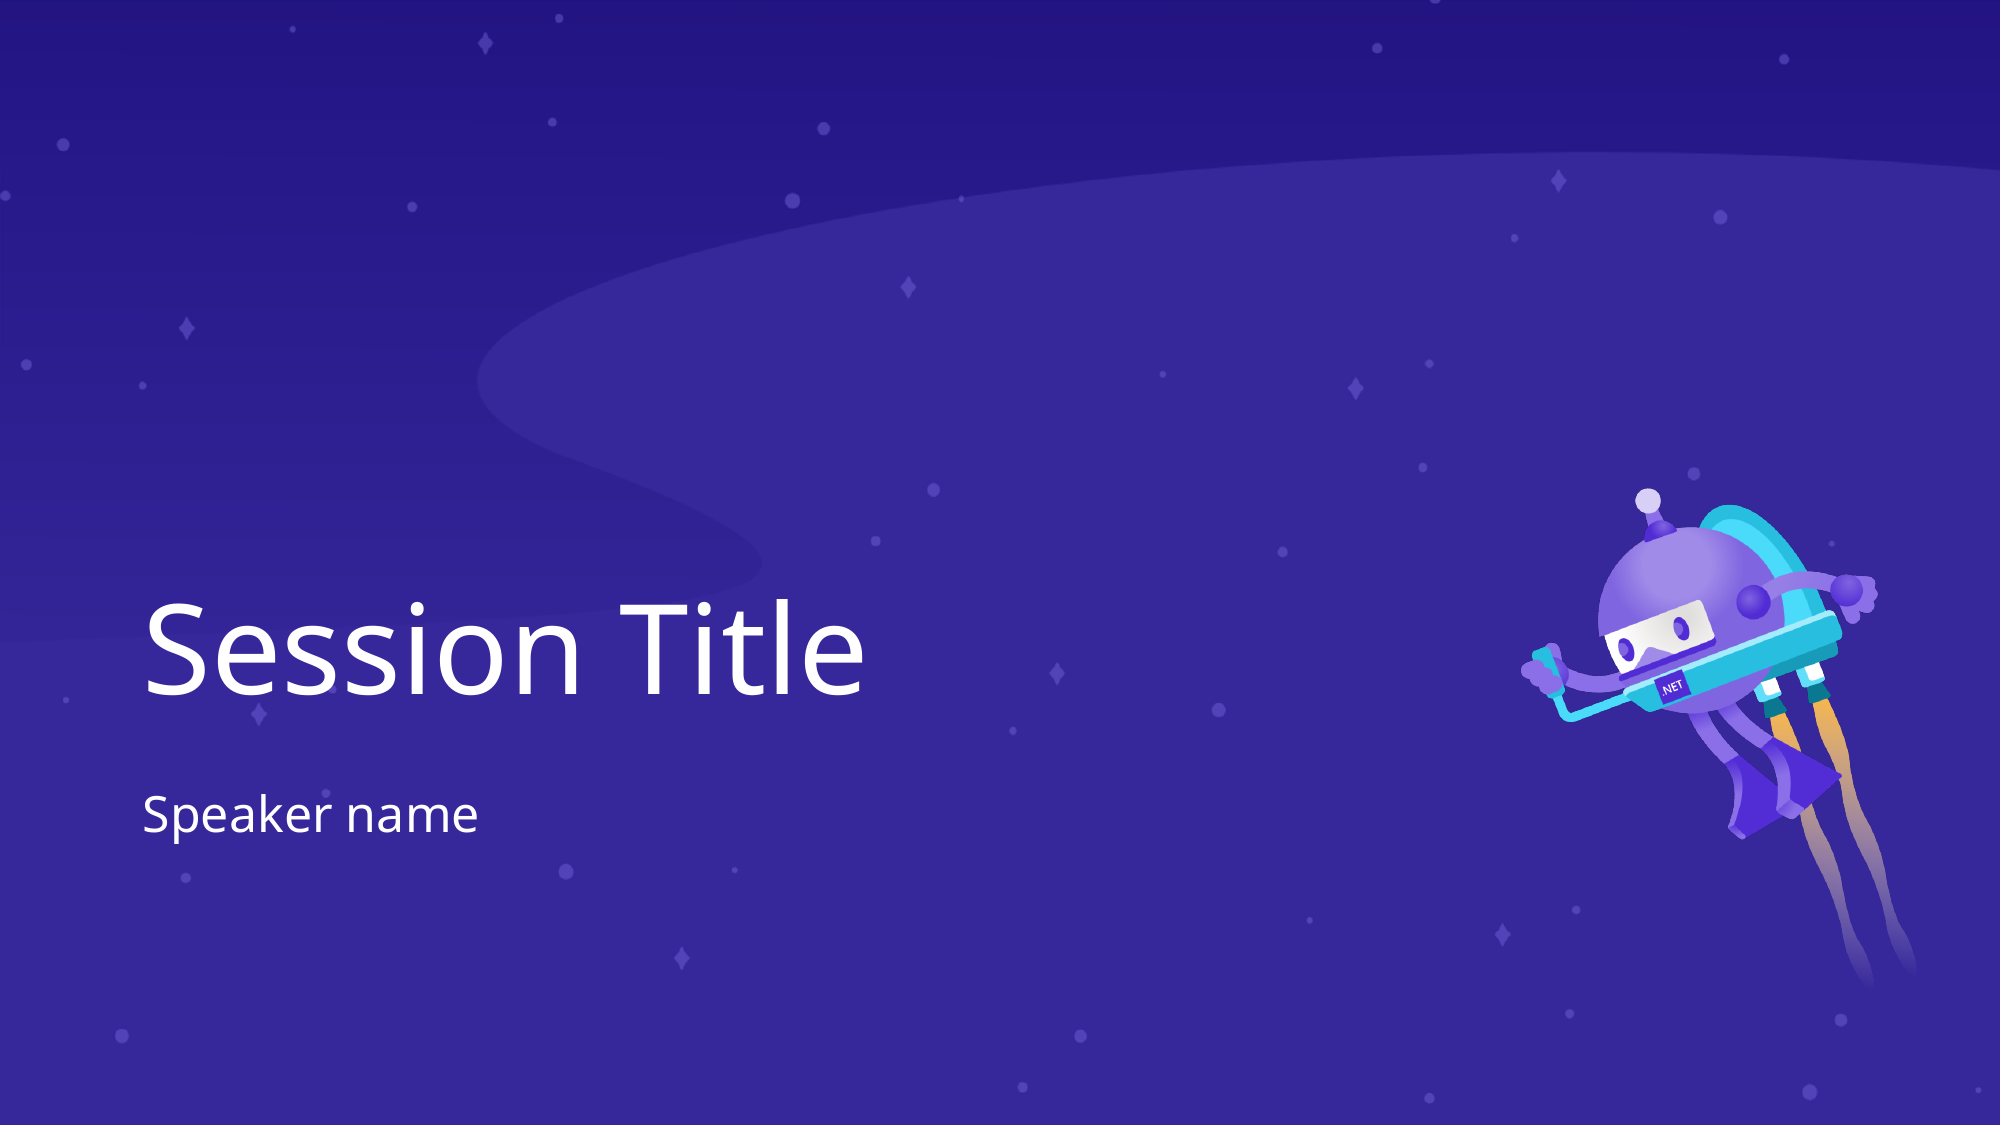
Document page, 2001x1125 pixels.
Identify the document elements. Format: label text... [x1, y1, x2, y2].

picture [0, 0, 2001, 1125]
subtitle Speaker name [127, 782, 1502, 911]
title Session Title [127, 436, 1502, 730]
